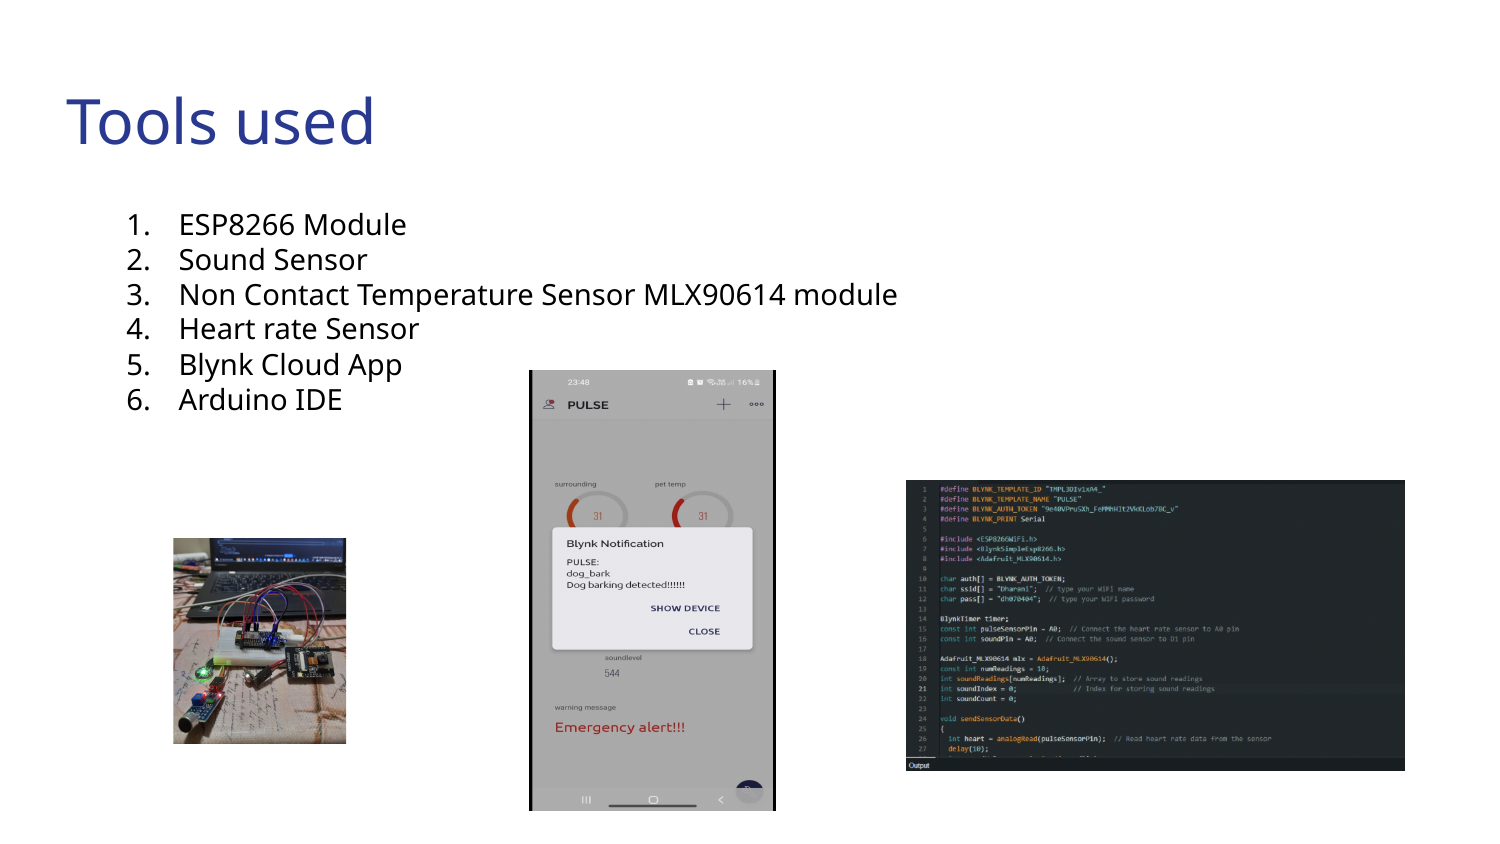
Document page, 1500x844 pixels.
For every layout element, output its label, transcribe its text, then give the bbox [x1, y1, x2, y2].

title Tools used [51, 67, 1449, 167]
text_box ESP8266 Module Sound Sensor Non Contact Temperature Sensor MLX90614 module Heart rate Sensor Blynk Cloud App Arduino IDE [88, 190, 1449, 501]
picture [906, 480, 1405, 771]
picture [173, 538, 347, 744]
picture [529, 370, 776, 811]
